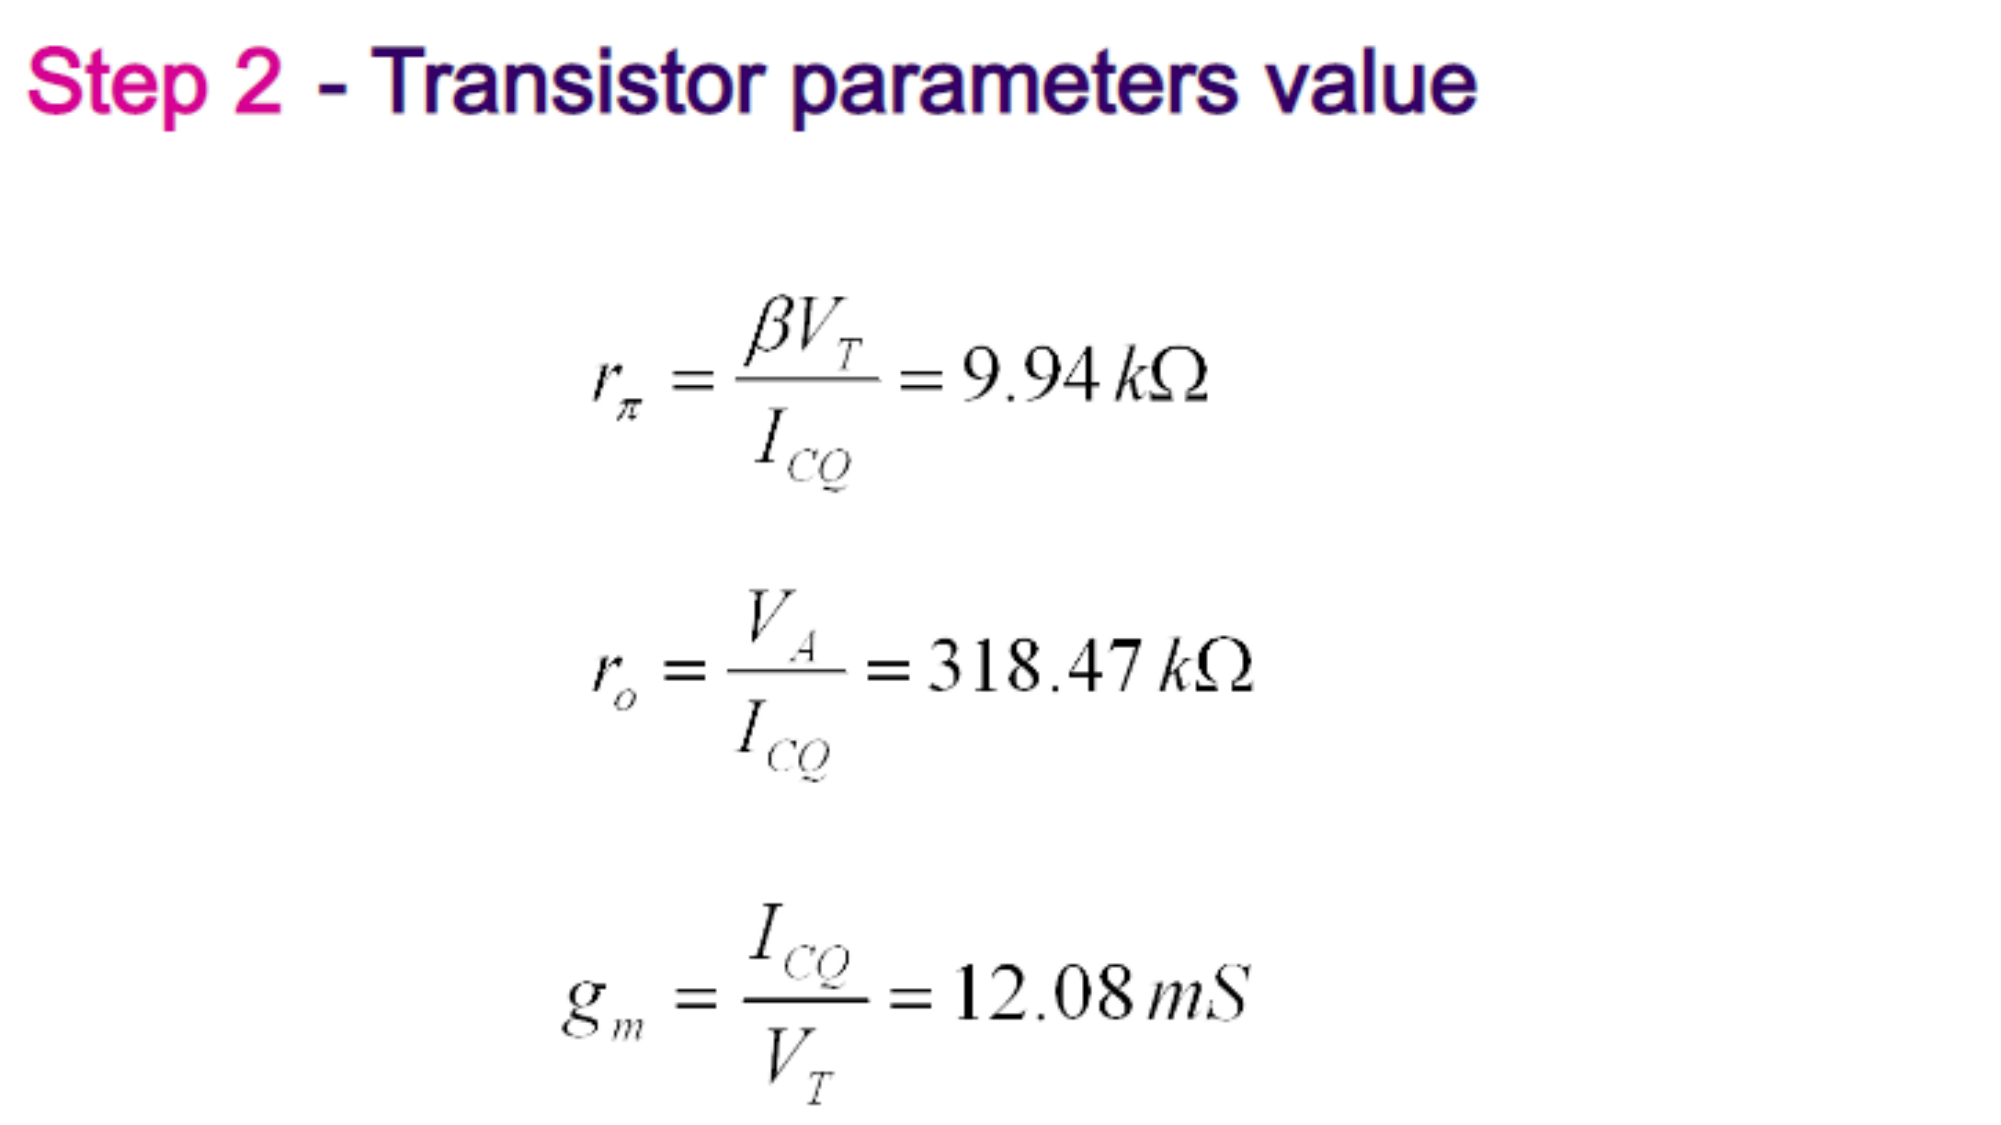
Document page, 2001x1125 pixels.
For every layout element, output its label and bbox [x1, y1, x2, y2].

picture [0, 22, 1503, 1125]
